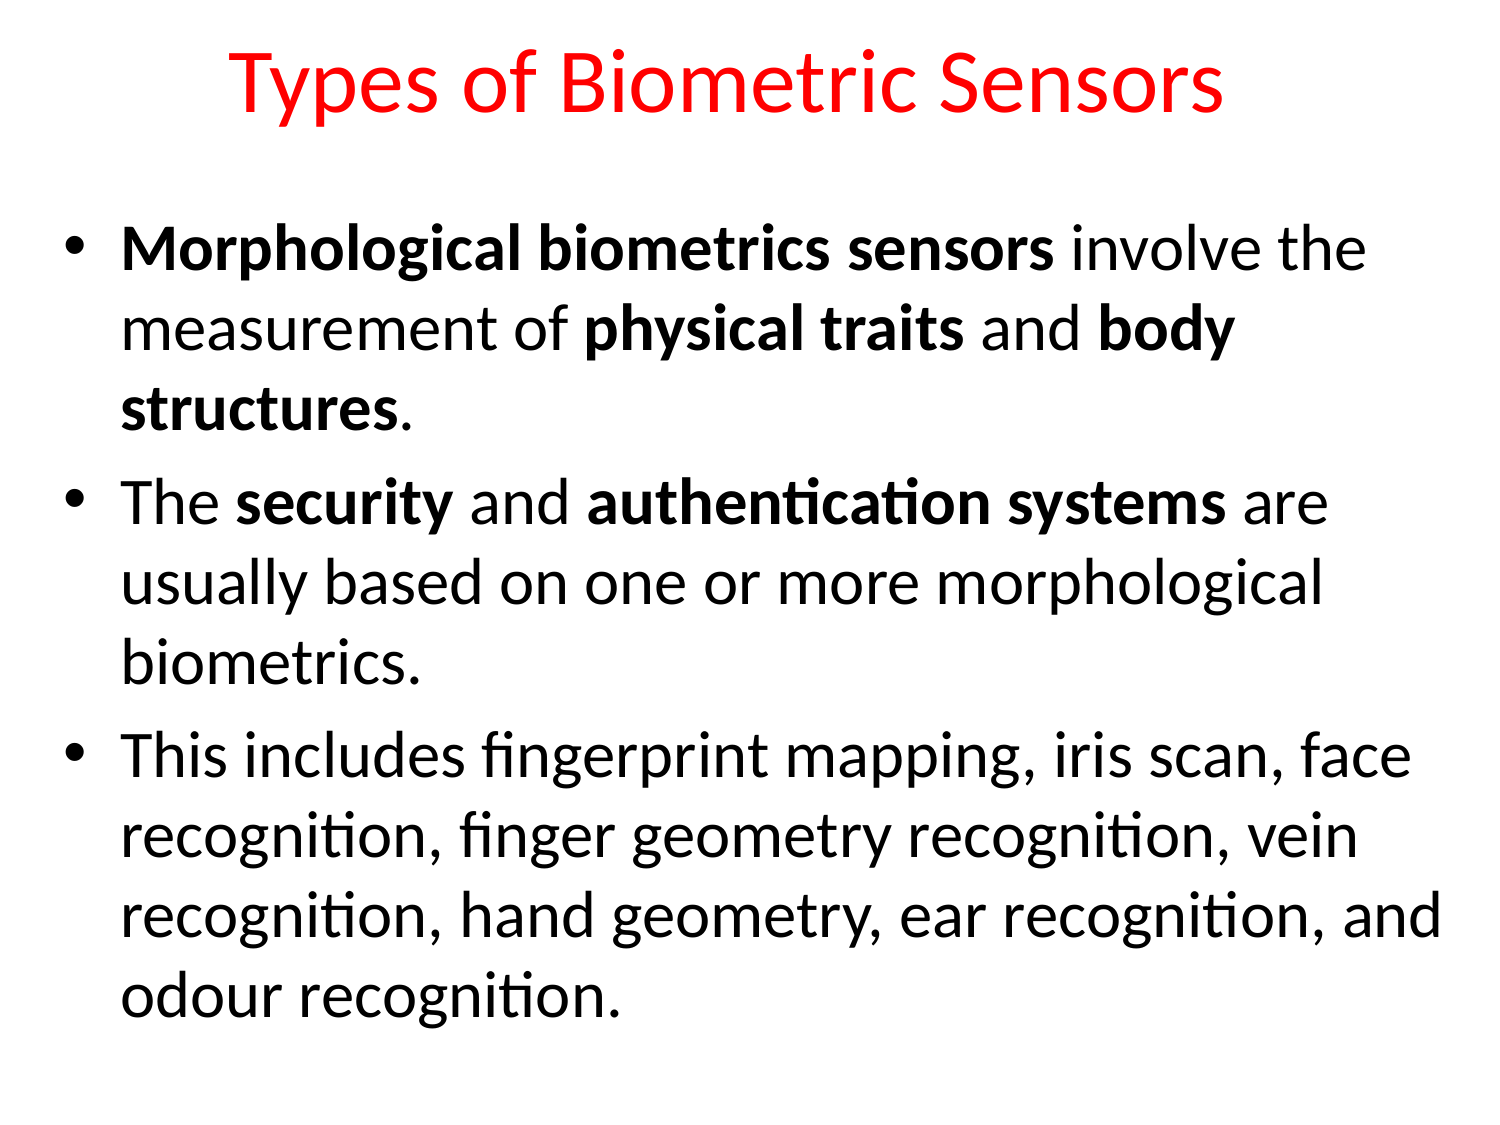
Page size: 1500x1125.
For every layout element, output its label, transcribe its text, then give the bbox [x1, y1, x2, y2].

title Types of Biometric Sensors [53, 0, 1404, 152]
list Morphological biometrics sensors involve the measurement of physical traits and body structures. The security and authentication systems are usually based on one or more morphological biometrics. This includes fingerprint mapping, iris scan, face recognition, finger geometry recognition, vein recognition, hand geometry, ear recognition, and odour recognition. [48, 196, 1483, 1094]
